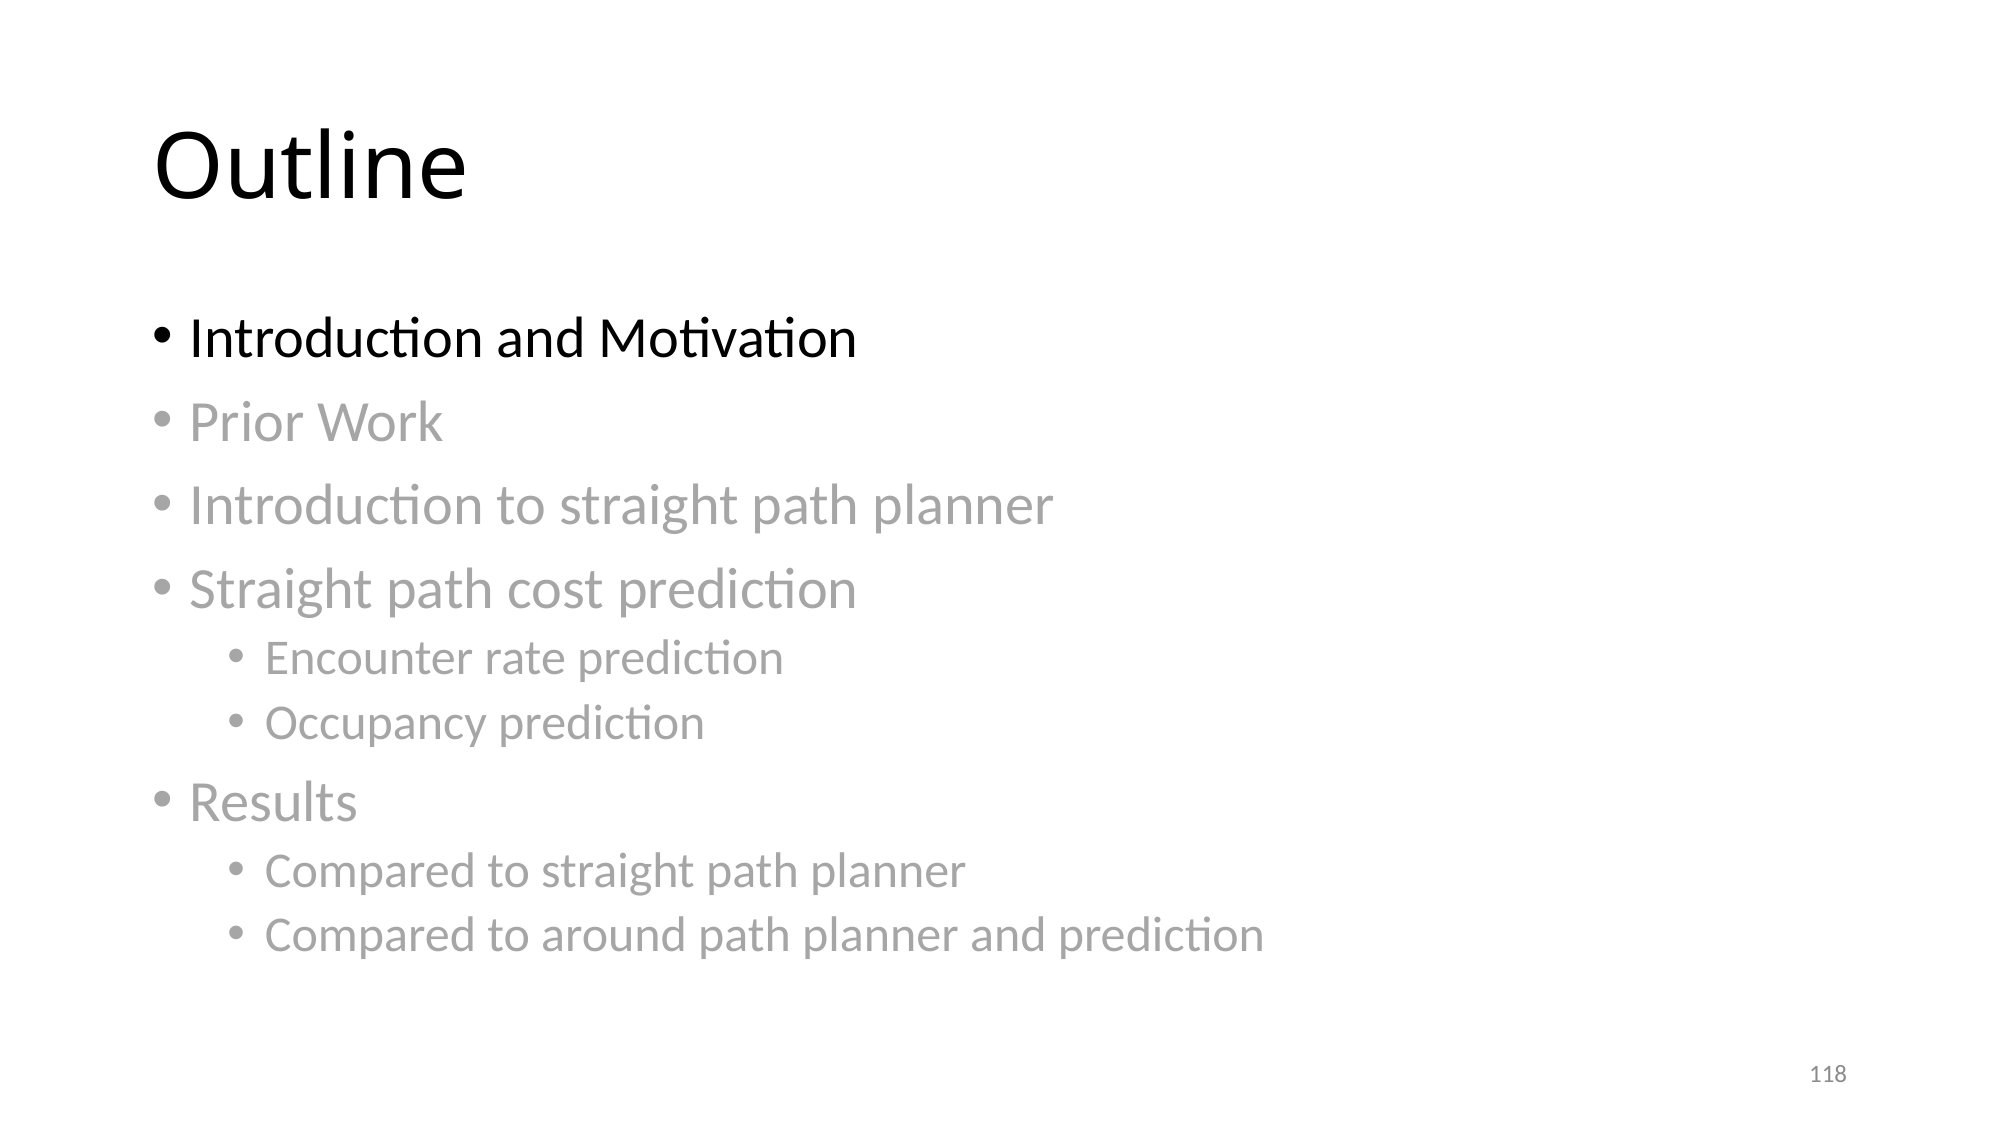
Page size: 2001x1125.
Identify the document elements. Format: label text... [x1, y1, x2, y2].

slide_number 118 [1412, 1042, 1863, 1103]
title Outline [137, 59, 1863, 278]
list Introduction and Motivation Prior Work Introduction to straight path planner Straight path cost prediction Encounter rate prediction Occupancy prediction Results Compared to straight path planner Compared to around path planner and prediction [137, 299, 1863, 1014]
